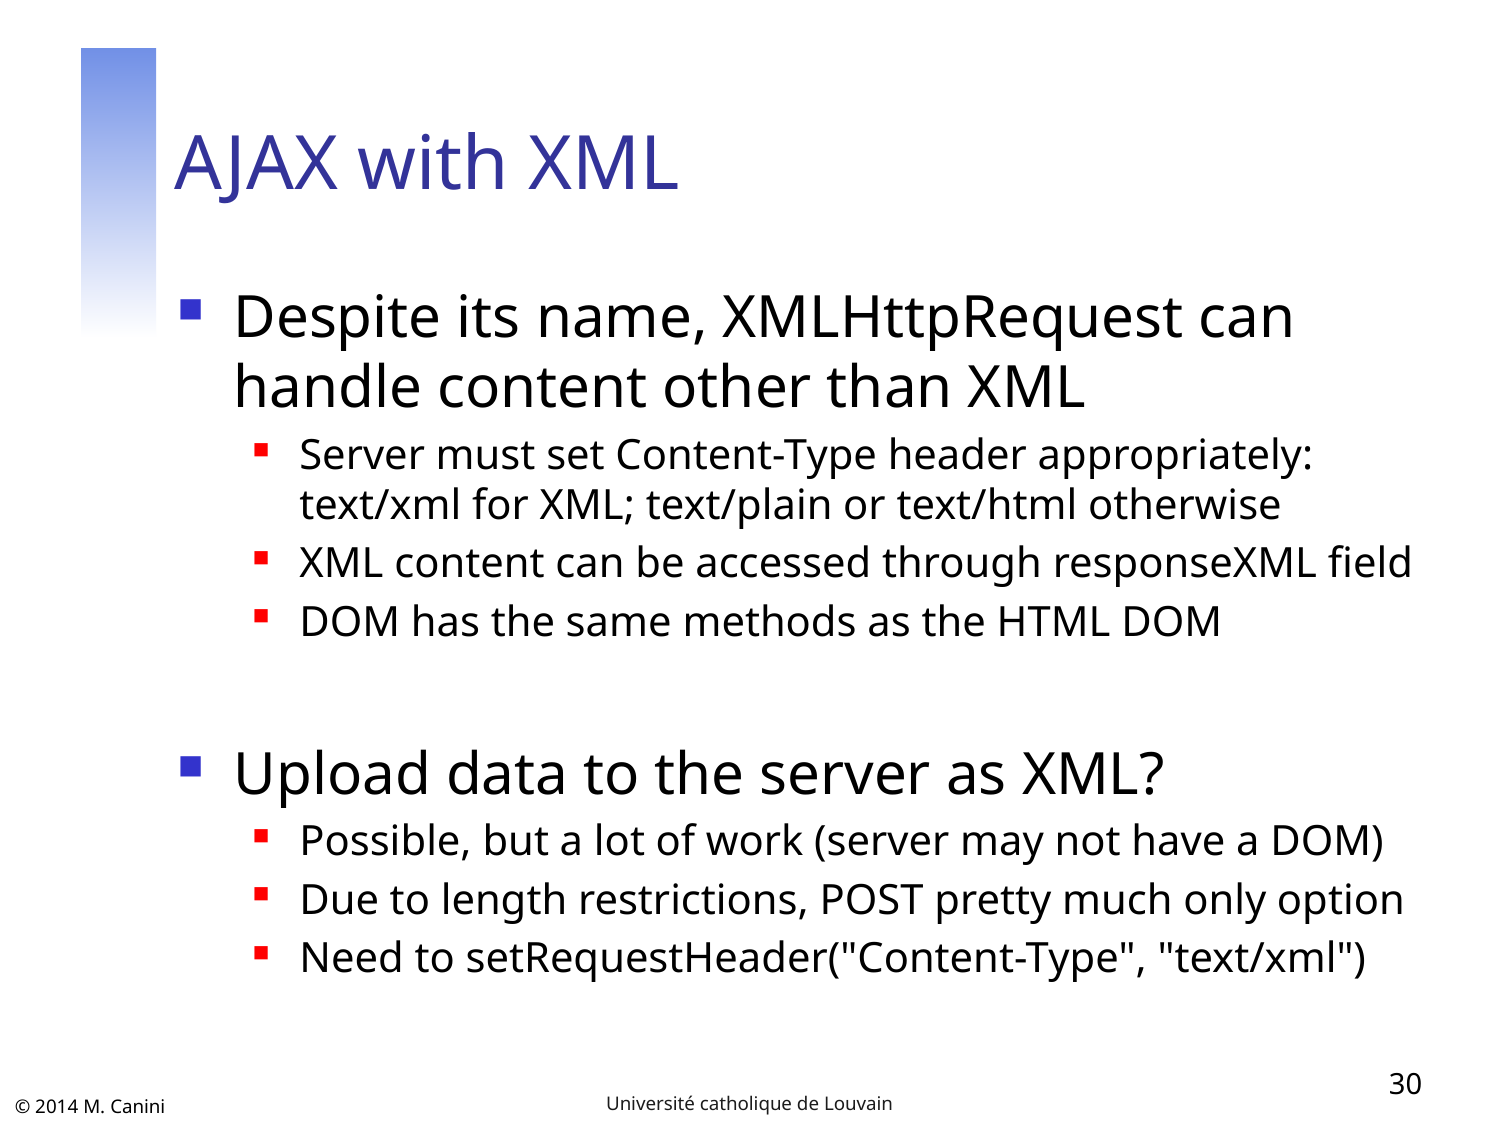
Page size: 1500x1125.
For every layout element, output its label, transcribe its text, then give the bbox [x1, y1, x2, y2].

title AJAX with XML [158, 49, 1438, 213]
list Despite its name, XMLHttpRequest can handle content other than XML Server must set Content-Type header appropriately: text/xml for XML; text/plain or text/html otherwise XML content can be accessed through responseXML field DOM has the same methods as the HTML DOM Upload data to the server as XML? Possible, but a lot of work (server may not have a DOM) Due to length restrictions, POST pretty much only option Need to setRequestHeader("Content-Type", "text/xml") [162, 271, 1438, 1016]
footer Université catholique de Louvain [512, 1083, 987, 1125]
slide_number 30 [1124, 1037, 1438, 1113]
